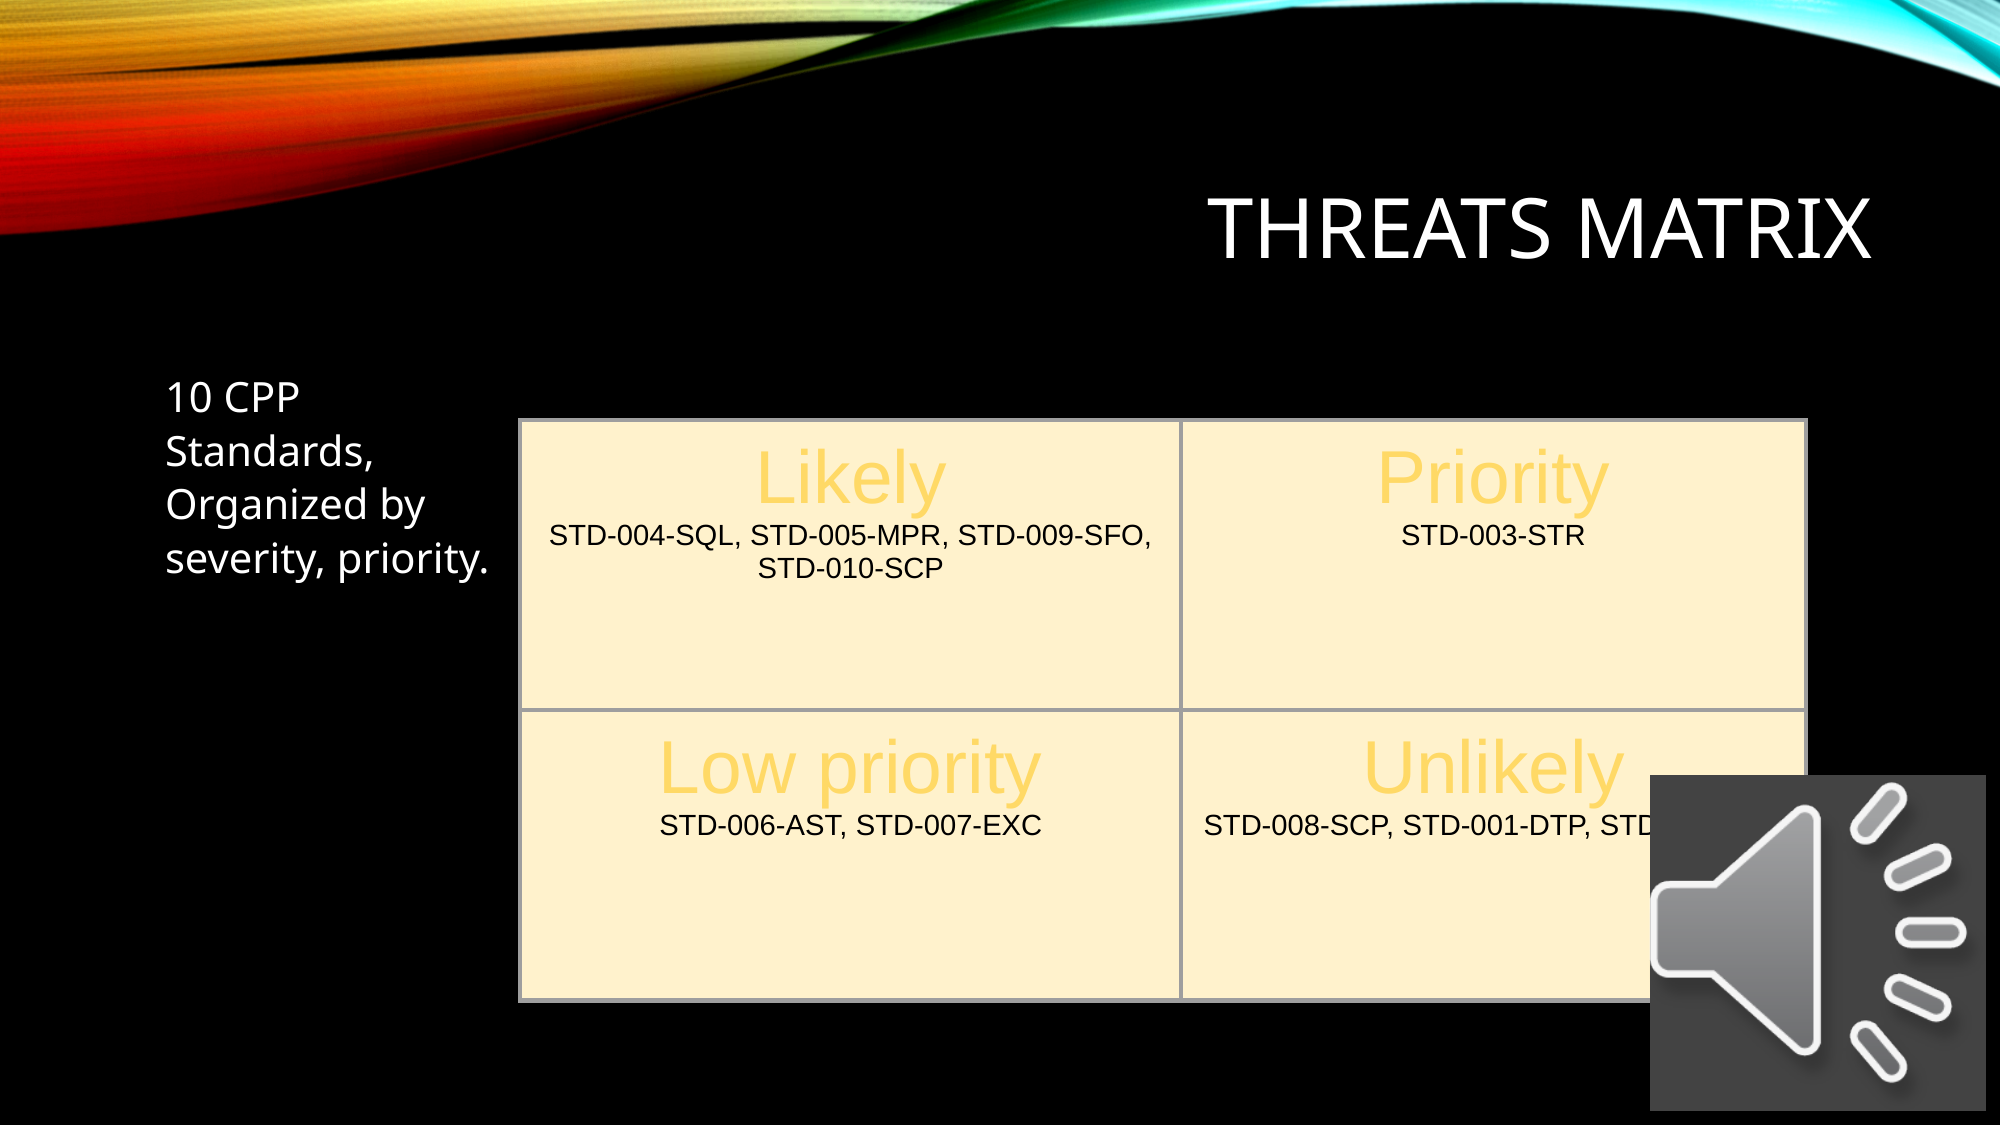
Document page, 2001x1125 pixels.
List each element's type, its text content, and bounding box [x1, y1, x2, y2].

table_header Likely STD-004-SQL, STD-005-MPR, STD-009-SFO, STD-010-SCP [522, 422, 1179, 708]
picture [0, 0, 2000, 237]
title THREATS MATRIX [474, 125, 1888, 338]
list 10 CPP Standards, Organized by severity, priority. [112, 360, 521, 1021]
table_cell Low priority STD-006-AST, STD-007-EXC [522, 712, 1179, 998]
table_header Priority STD-003-STR [1183, 422, 1804, 708]
table_cell Unlikely STD-008-SCP, STD-001-DTP, STD-002-DVL [1183, 712, 1804, 998]
picture [1648, 773, 1987, 1112]
